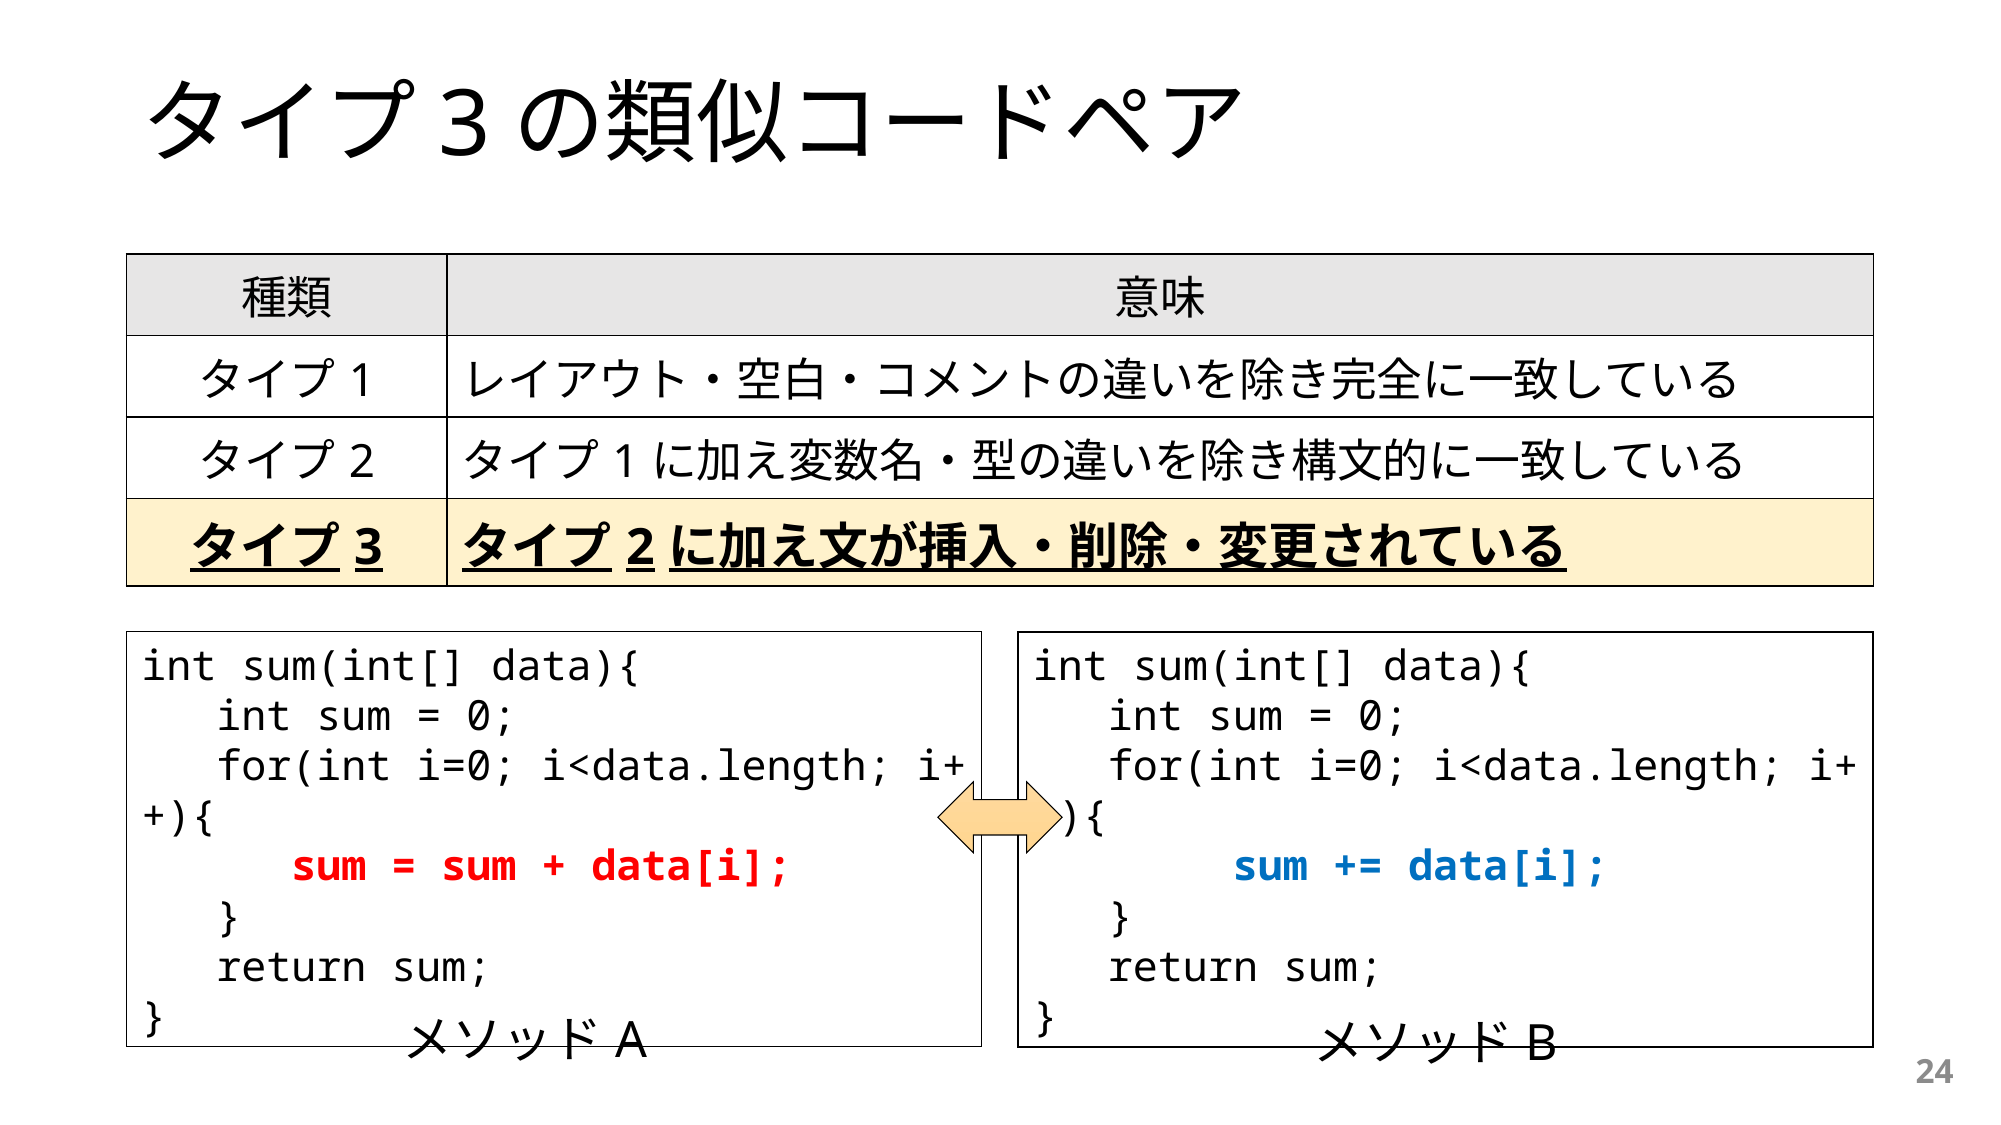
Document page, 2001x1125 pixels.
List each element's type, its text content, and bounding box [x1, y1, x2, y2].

text_box int sum(int[] data){ int sum = 0; for(int i=0; i<data.length; i++){ sum = sum + data[i]; } return sum; } [126, 631, 982, 1047]
table_cell レイアウト・空白・コメントの違いを除き完全に一致している [448, 336, 1873, 416]
table_cell タイプ3 [127, 499, 446, 585]
table_header 意味 [448, 255, 1873, 335]
table_header 種類 [127, 255, 446, 335]
text_box メソッドB [1298, 1002, 1573, 1078]
text_box int sum(int[] data){ int sum = 0; for(int i=0; i<data.length; i++){ sum += data[i]; } return sum; } [1017, 631, 1874, 1048]
text_box メソッドA [388, 1000, 662, 1076]
table_cell タイプ1に加え変数名・型の違いを除き構文的に一致している [448, 418, 1873, 498]
table_cell タイプ2 [127, 418, 446, 498]
title タイプ3の類似コードペア [126, 16, 1852, 235]
text_box [937, 780, 1063, 854]
table_cell タイプ1 [127, 336, 446, 416]
table_cell タイプ2に加え文が挿入・削除・変更されている [448, 499, 1873, 585]
slide_number 24 [1518, 1042, 1969, 1103]
